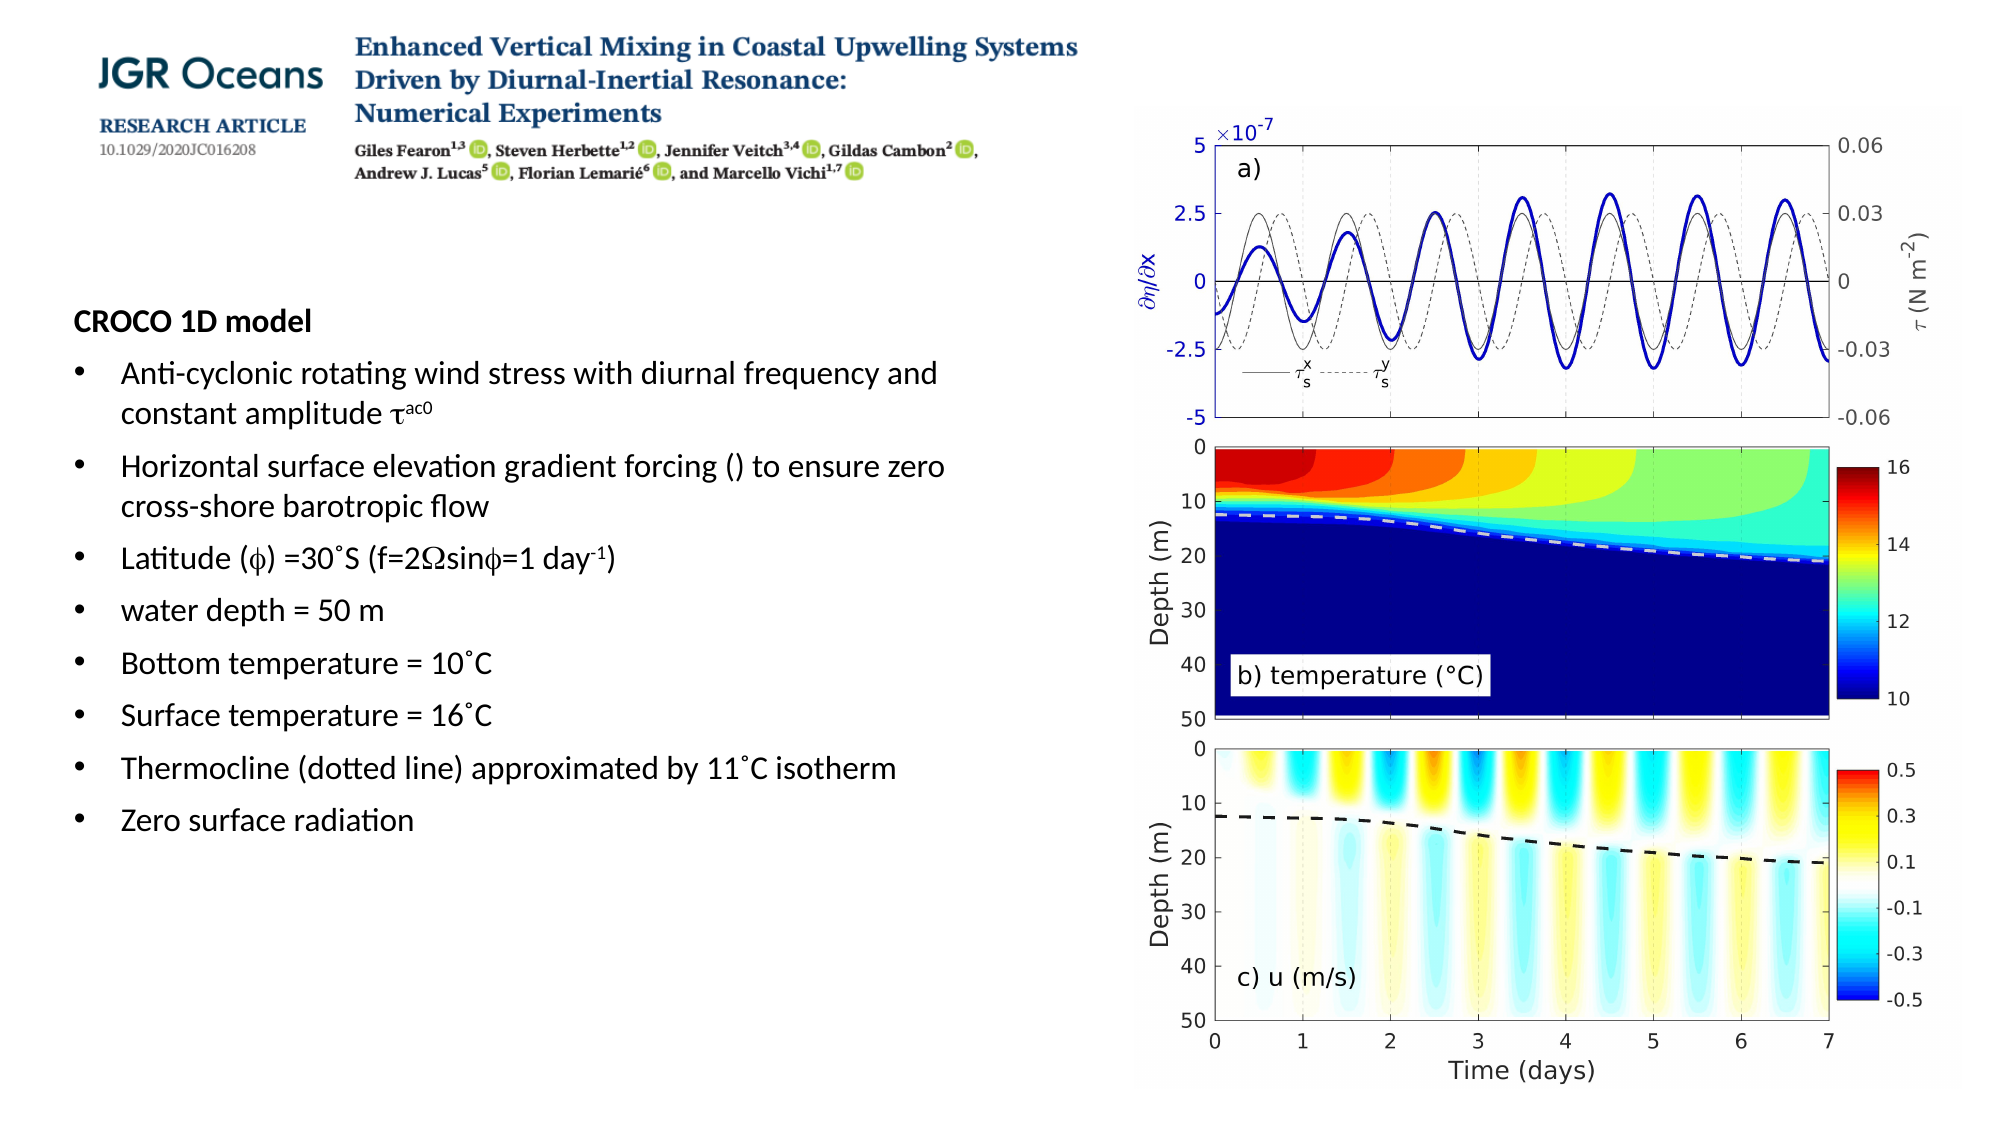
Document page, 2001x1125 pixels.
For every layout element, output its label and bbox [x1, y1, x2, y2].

picture [94, 49, 326, 163]
picture [346, 21, 1113, 191]
picture [1134, 106, 1962, 1089]
